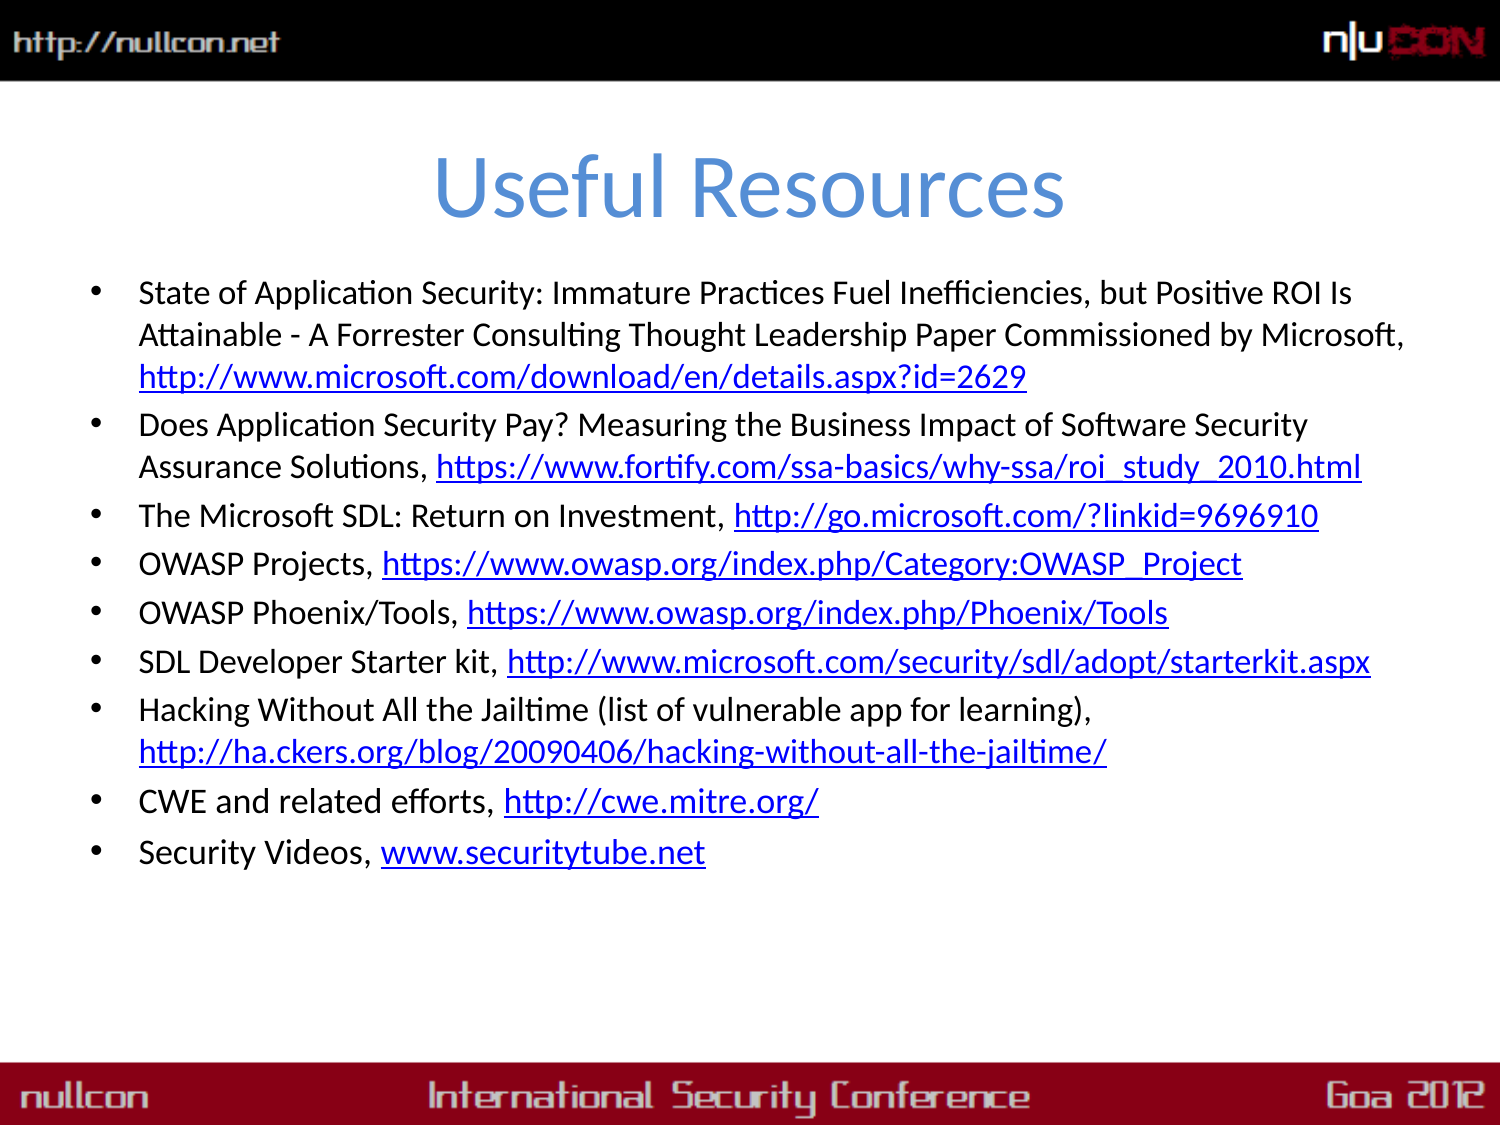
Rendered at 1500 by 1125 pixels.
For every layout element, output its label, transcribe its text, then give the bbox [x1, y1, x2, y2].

title Useful Resources [75, 87, 1425, 262]
picture [0, 0, 1500, 1125]
list State of Application Security: Immature Practices Fuel Inefficiencies, but Positive ROI Is Attainable - A Forrester Consulting Thought Leadership Paper Commissioned by Microsoft, http://www.microsoft.com/download/en/details.aspx?id=2629 Does Application Security Pay? Measuring the Business Impact of Software Security Assurance Solutions, https://www.fortify.com/ssa-basics/why-ssa/roi_study_2010.html The Microsoft SDL: Return on Investment, http://go.microsoft.com/?linkid=9696910 OWASP Projects, https://www.owasp.org/index.php/Category:OWASP_Project OWASP Phoenix/Tools, https://www.owasp.org/index.php/Phoenix/Tools SDL Developer Starter kit, http://www.microsoft.com/security/sdl/adopt/starterkit.aspx Hacking Without All the Jailtime (list of vulnerable app for learning), http://ha.ckers.org/blog/20090406/hacking-without-all-the-jailtime/ CWE and related efforts, http://cwe.mitre.org/ Security Videos, www.securitytube.net [75, 262, 1425, 1005]
